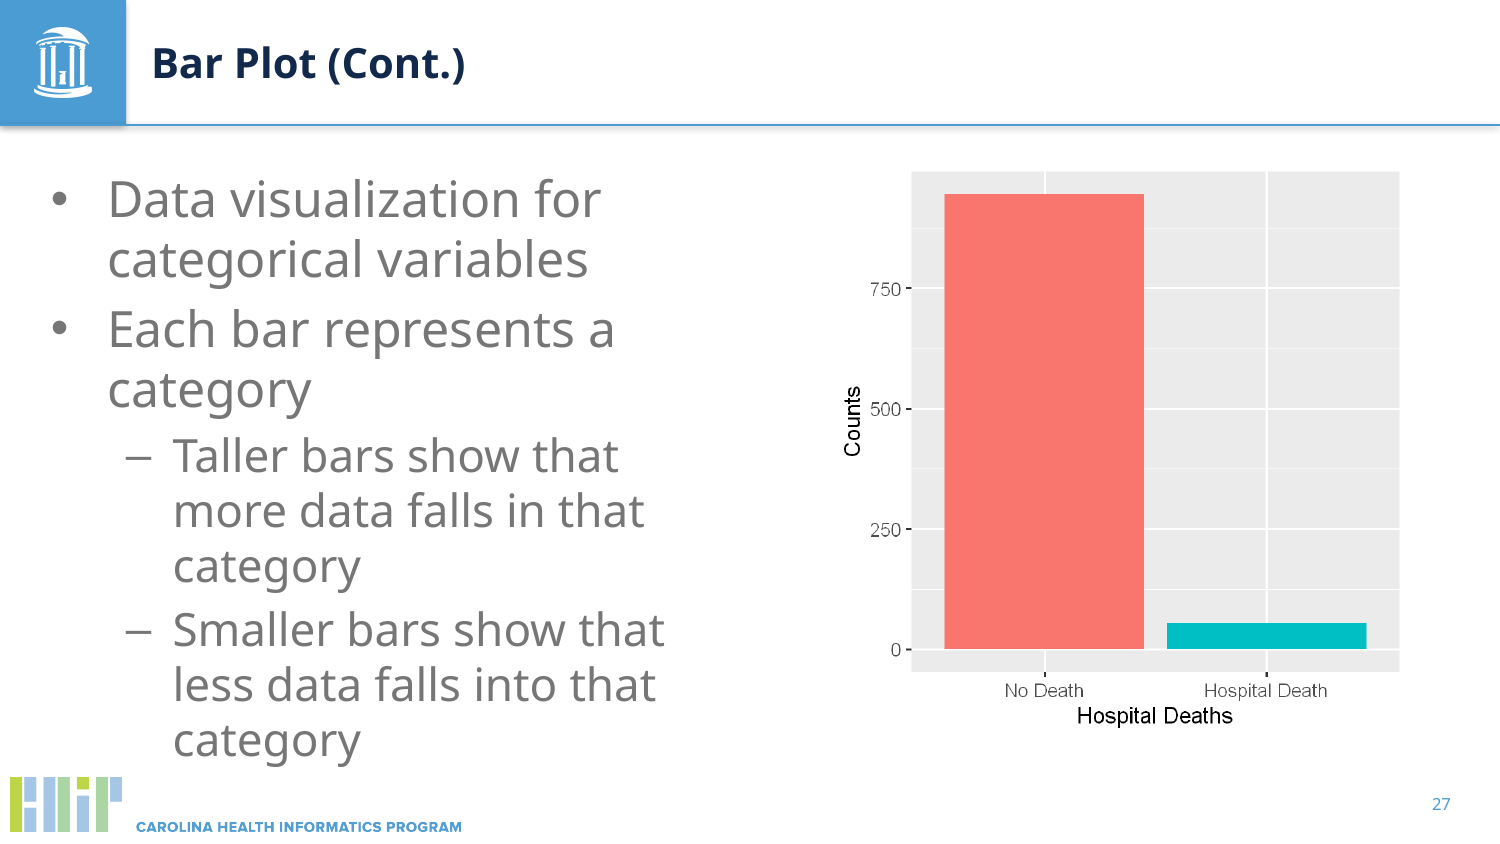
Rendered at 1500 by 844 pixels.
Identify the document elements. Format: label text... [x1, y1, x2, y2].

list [830, 159, 1411, 740]
picture [10, 777, 461, 832]
title Bar Plot (Cont.) [136, 0, 1466, 125]
list Data visualization for categorical variables Each bar represents a category Taller bars show that more data falls in that category Smaller bars show that less data falls into that category [35, 160, 727, 739]
slide_number 27 [1403, 786, 1466, 830]
picture [34, 27, 92, 98]
